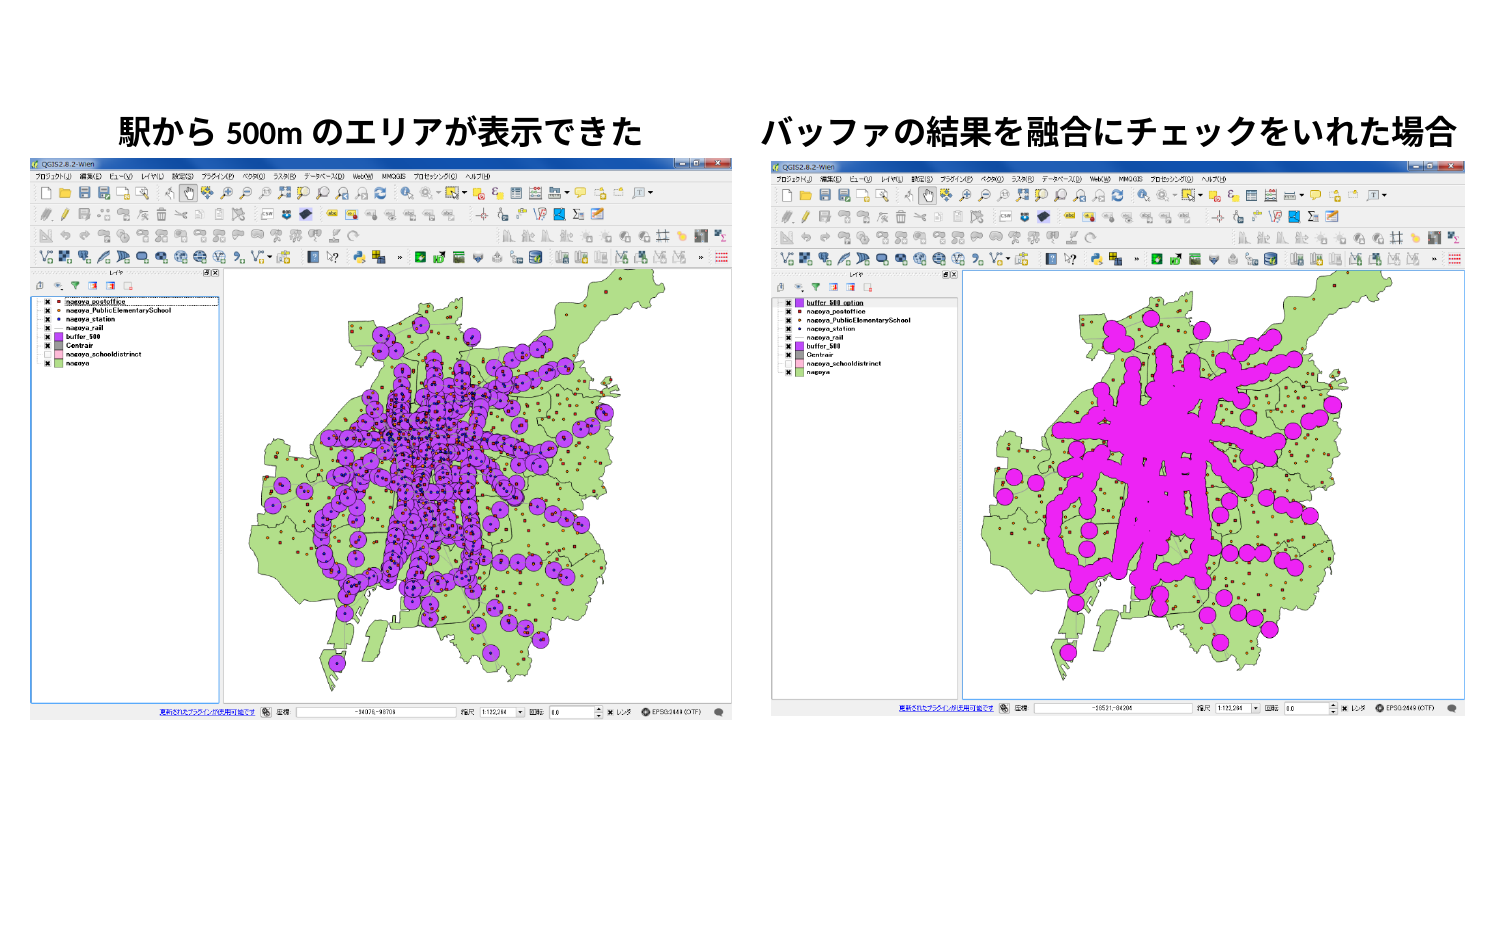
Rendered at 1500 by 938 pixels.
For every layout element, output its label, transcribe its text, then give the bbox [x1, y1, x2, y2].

picture [771, 161, 1465, 716]
text_box 駅から500mのエリアが表示できた [103, 103, 659, 158]
picture [30, 158, 732, 720]
text_box バッファの結果を融合にチェックをいれた場合 [745, 103, 1474, 159]
